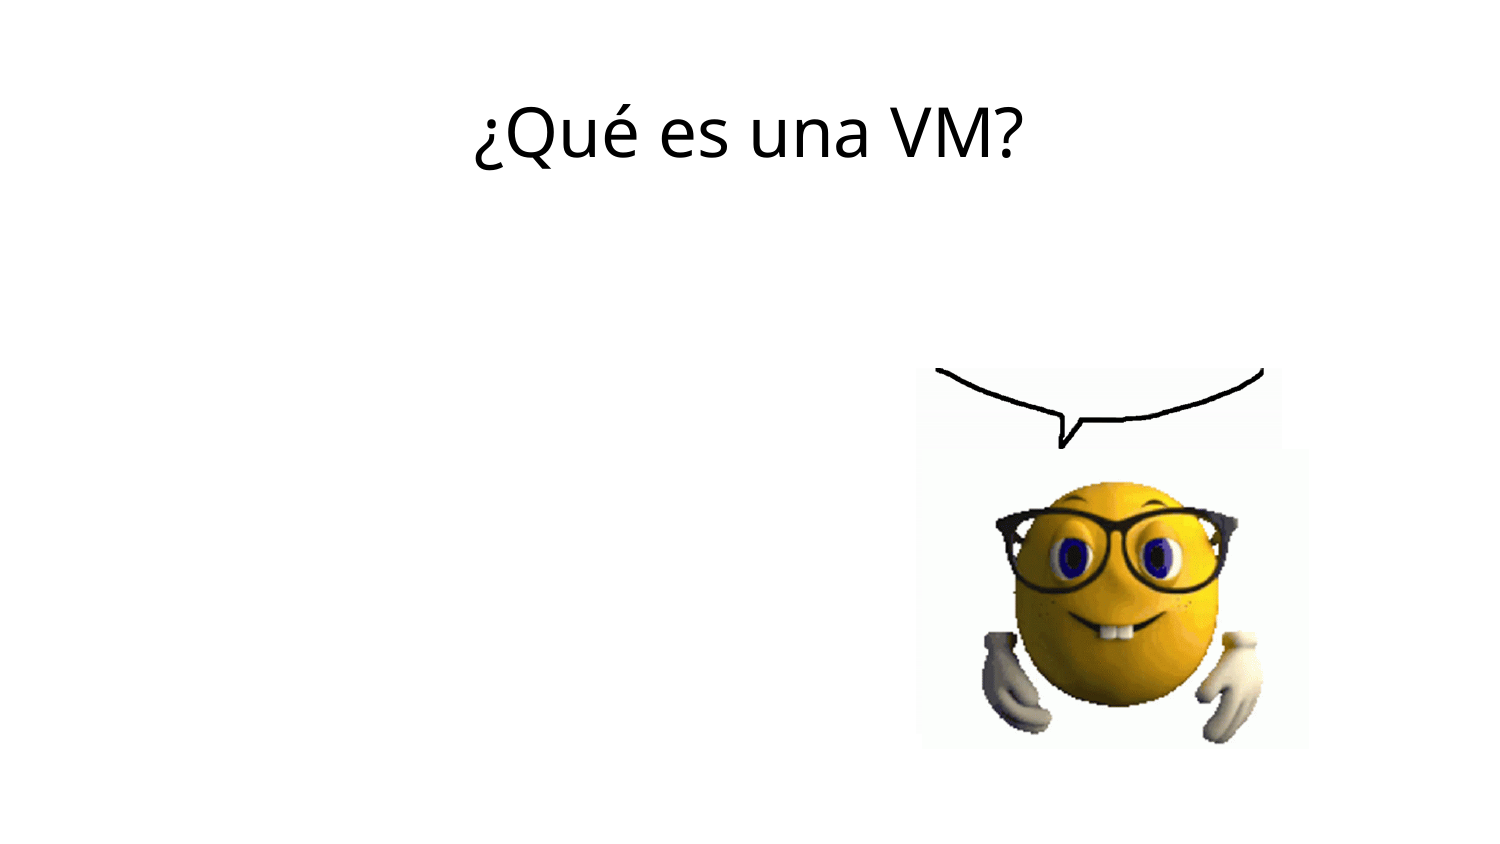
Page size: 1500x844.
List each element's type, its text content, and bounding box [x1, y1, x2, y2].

picture [916, 368, 1309, 749]
title ¿Qué es una VM? [51, 72, 1449, 209]
